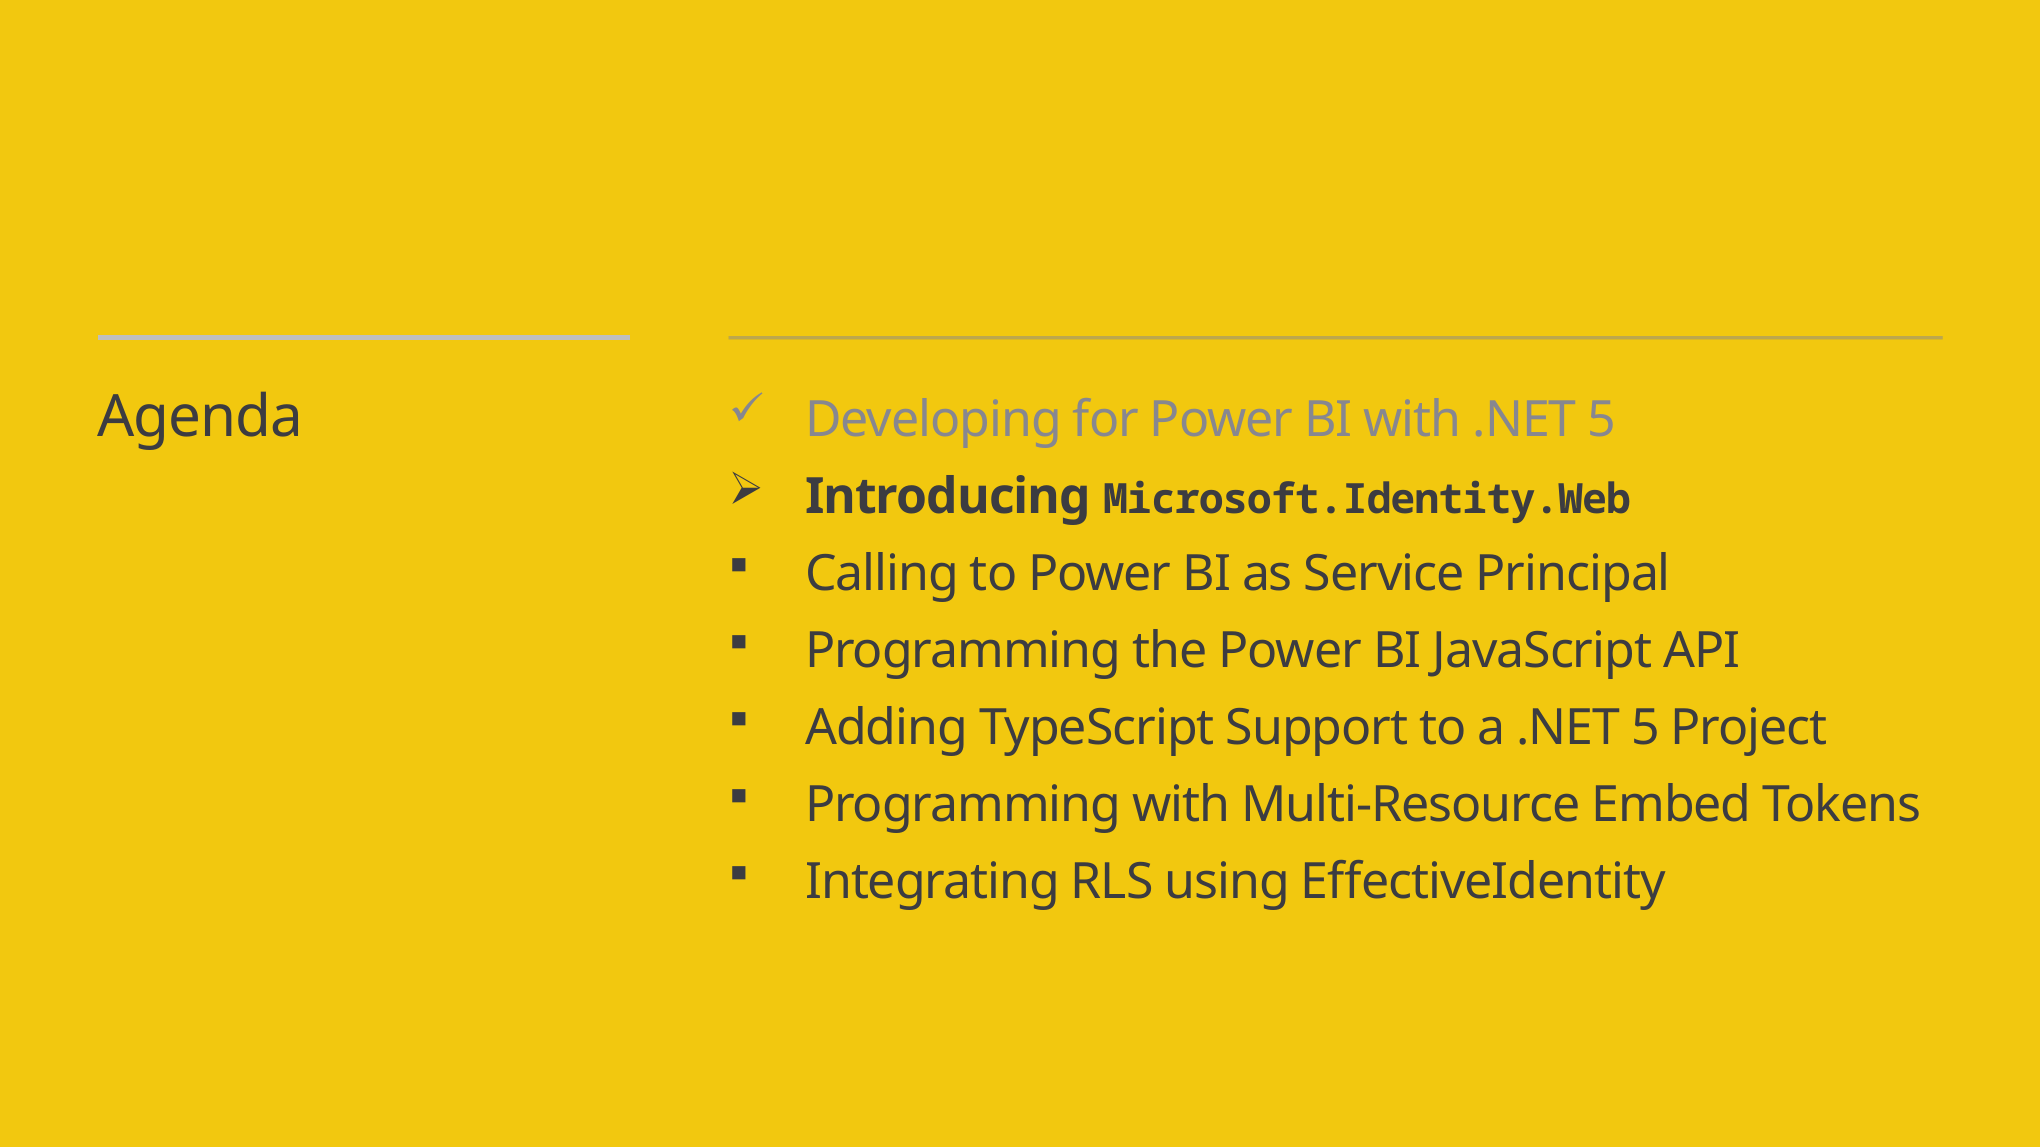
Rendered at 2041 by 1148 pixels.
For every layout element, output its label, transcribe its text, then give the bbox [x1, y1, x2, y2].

title Agenda [97, 386, 631, 451]
list Developing for Power BI with .NET 5 Introducing Microsoft.Identity.Web Calling to Power BI as Service Principal Programming the Power BI JavaScript API Adding TypeScript Support to a .NET 5 Project Programming with Multi-Resource Embed Tokens Integrating RLS using EffectiveIdentity [728, 386, 2008, 912]
